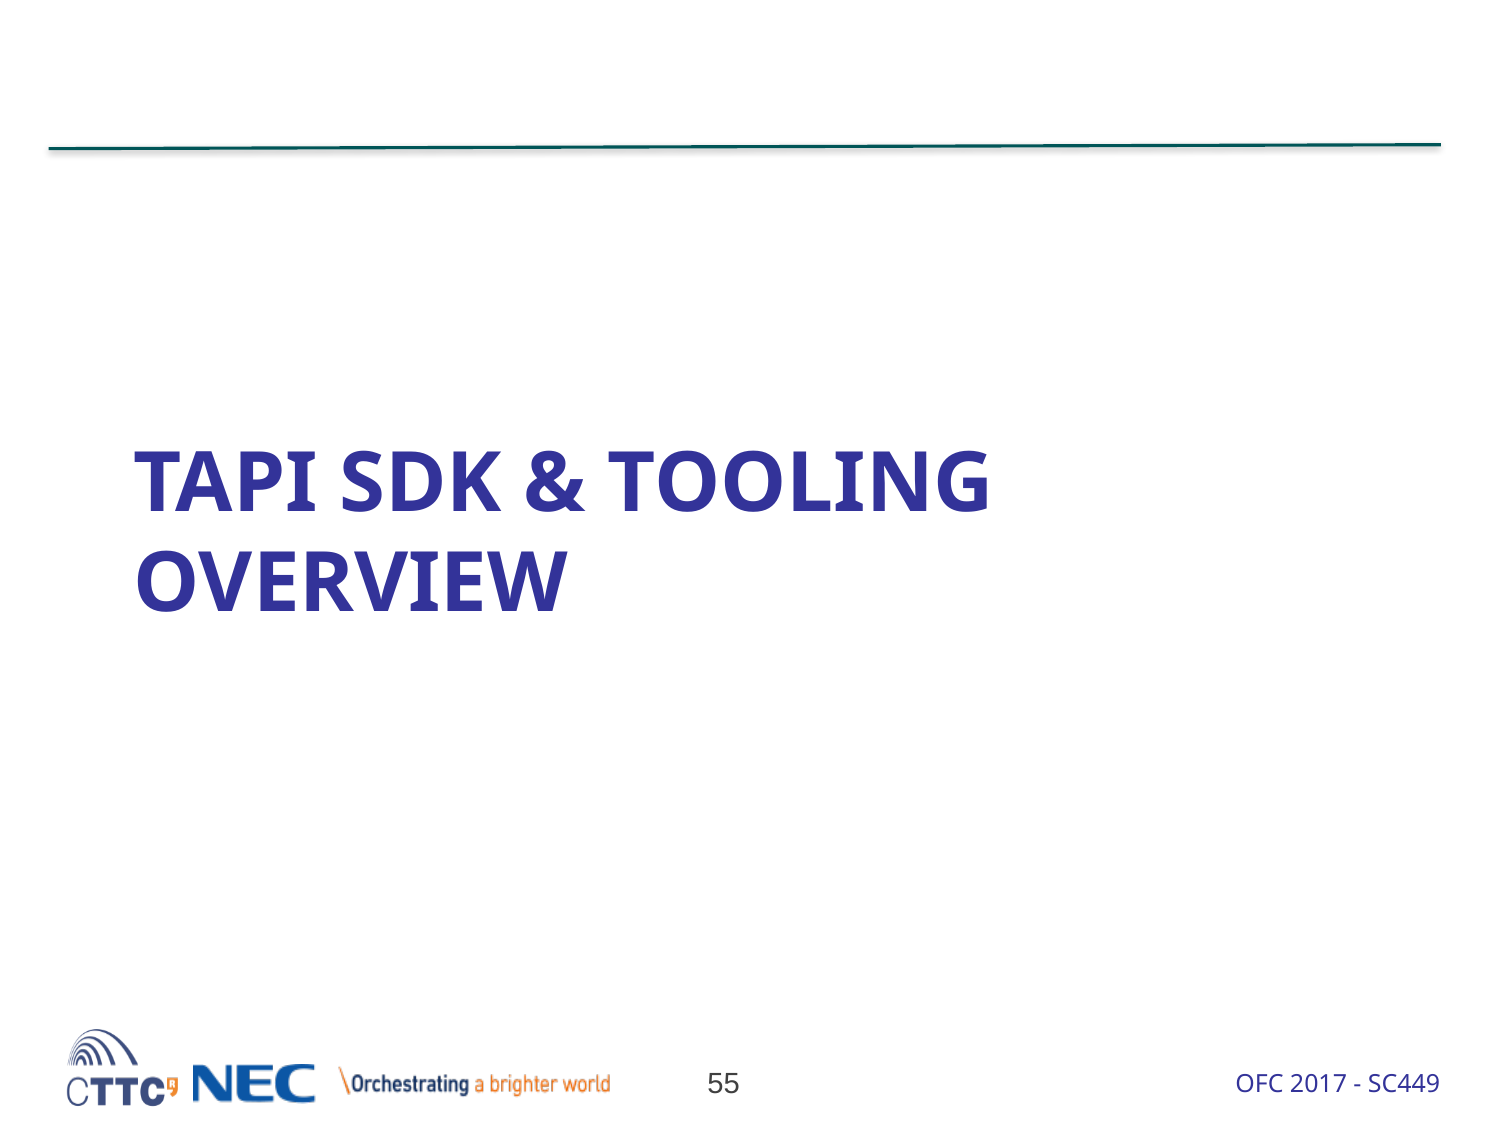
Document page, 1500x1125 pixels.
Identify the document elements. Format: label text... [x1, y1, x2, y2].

picture [64, 1027, 180, 1110]
picture [193, 1064, 611, 1104]
slide_number 55 [651, 1057, 797, 1118]
footer OFC 2017 - SC449 [1220, 1060, 1491, 1102]
title TAPI SDK & Tooling Overview [118, 420, 1394, 644]
